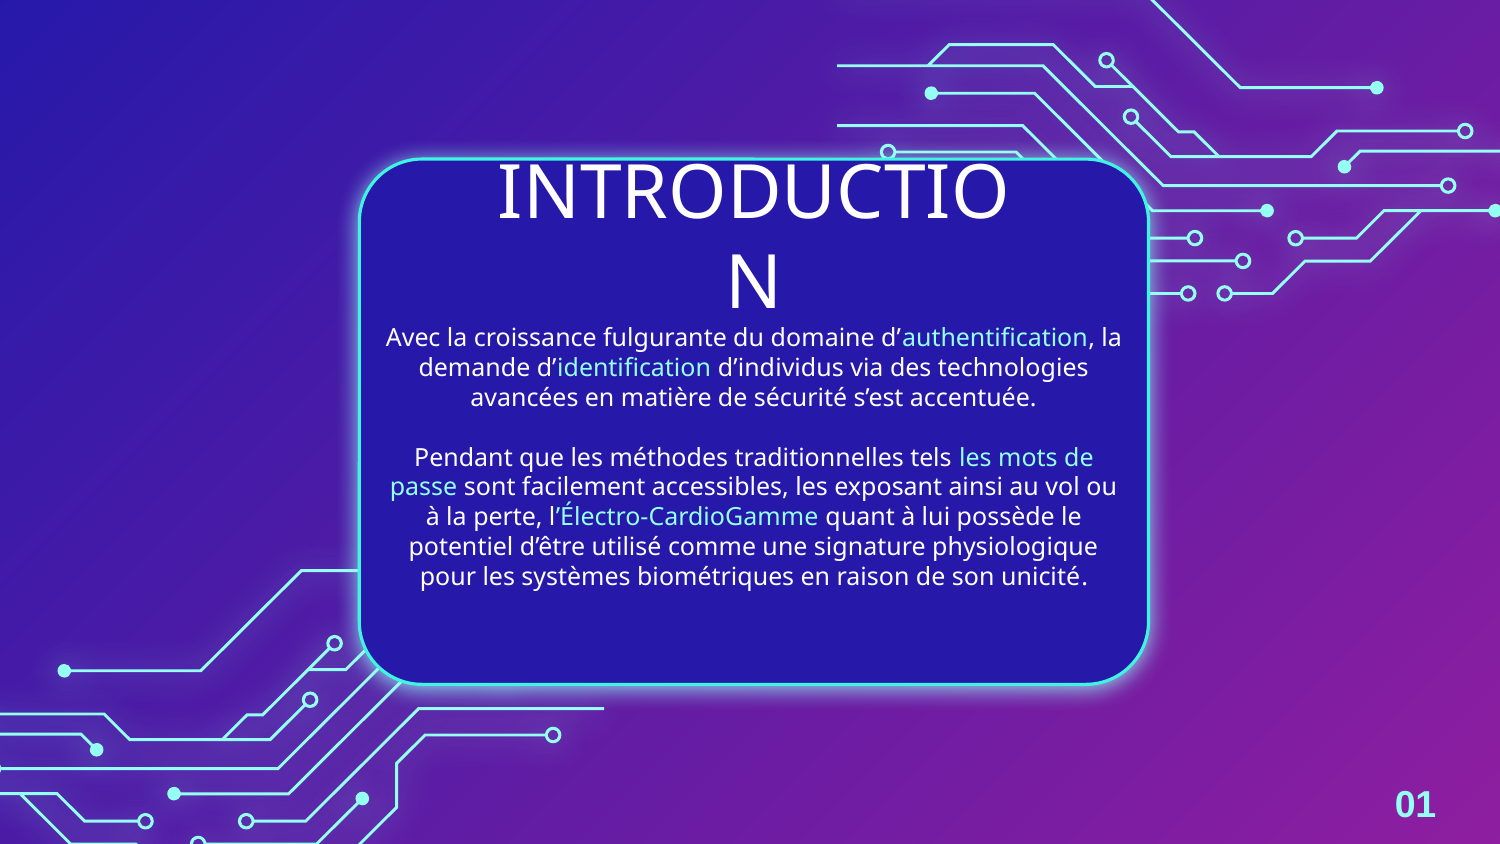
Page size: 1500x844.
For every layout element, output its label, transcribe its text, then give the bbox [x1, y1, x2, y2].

subtitle Avec la croissance fulgurante du domaine d’authentification, la demande d’identification d’individus via des technologies avancées en matière de sécurité s’est accentuée. Pendant que les méthodes traditionnelles tels les mots de passe sont facilement accessibles, les exposant ainsi au vol ou à la perte, l’Électro-CardioGamme quant à lui possède le potentiel d’être utilisé comme une signature physiologique pour les systèmes biométriques en raison de son unicité. [383, 252, 1125, 660]
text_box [105, 385, 422, 844]
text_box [1019, 0, 1336, 485]
text_box [359, 159, 1014, 384]
title INTRODUCTION [478, 166, 1014, 252]
text_box [426, 494, 1149, 685]
text_box 01 [1380, 772, 1464, 833]
